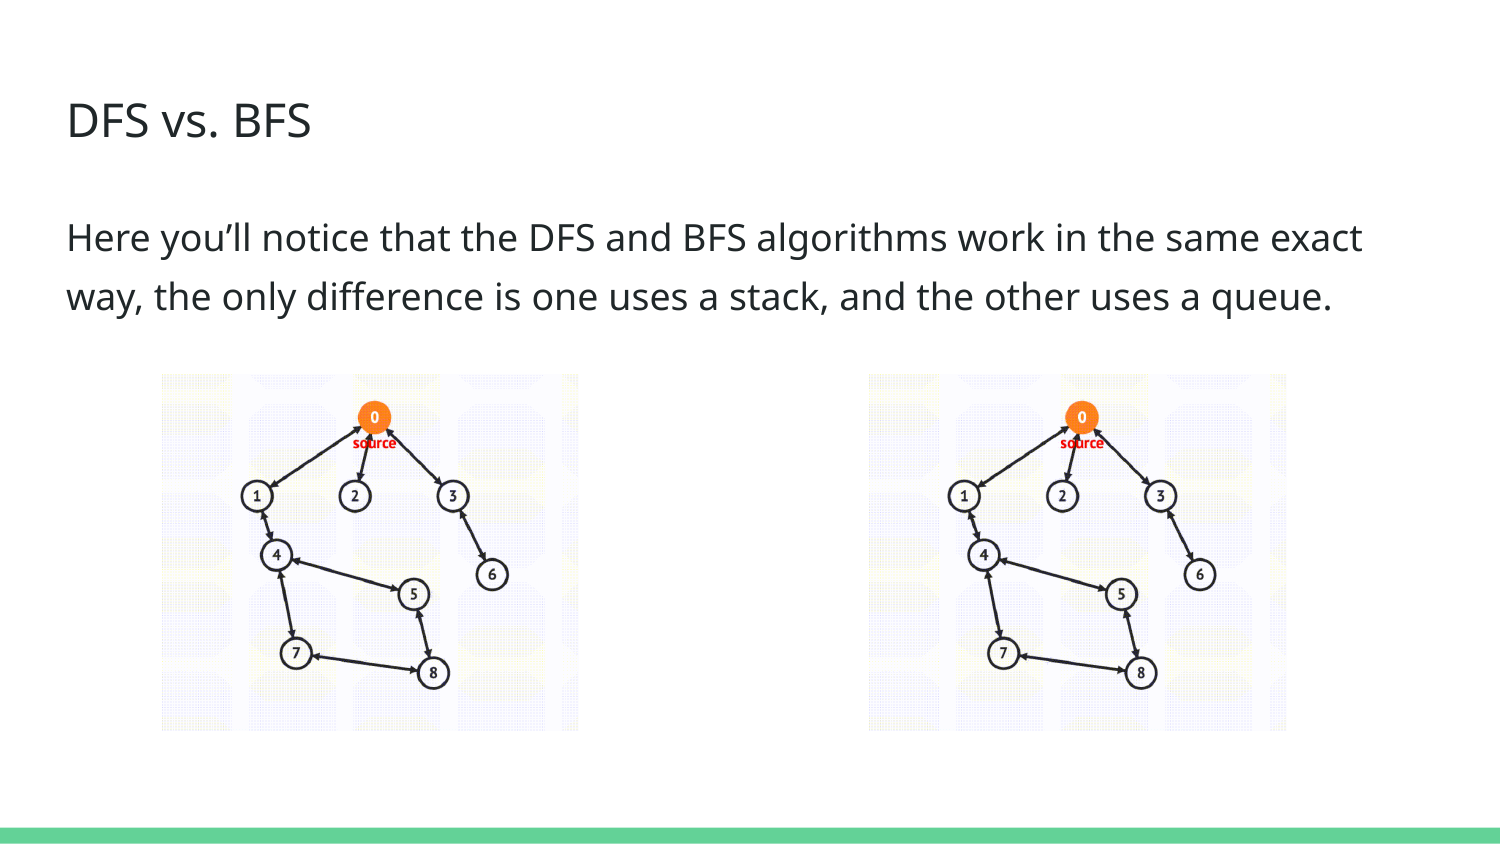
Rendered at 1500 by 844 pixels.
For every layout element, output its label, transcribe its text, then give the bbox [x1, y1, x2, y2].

picture [162, 374, 580, 731]
picture [869, 374, 1287, 731]
title DFS vs. BFS [51, 72, 1449, 167]
list Here you’ll notice that the DFS and BFS algorithms work in the same exact way, the only difference is one uses a stack, and the other uses a queue. [51, 189, 1449, 750]
